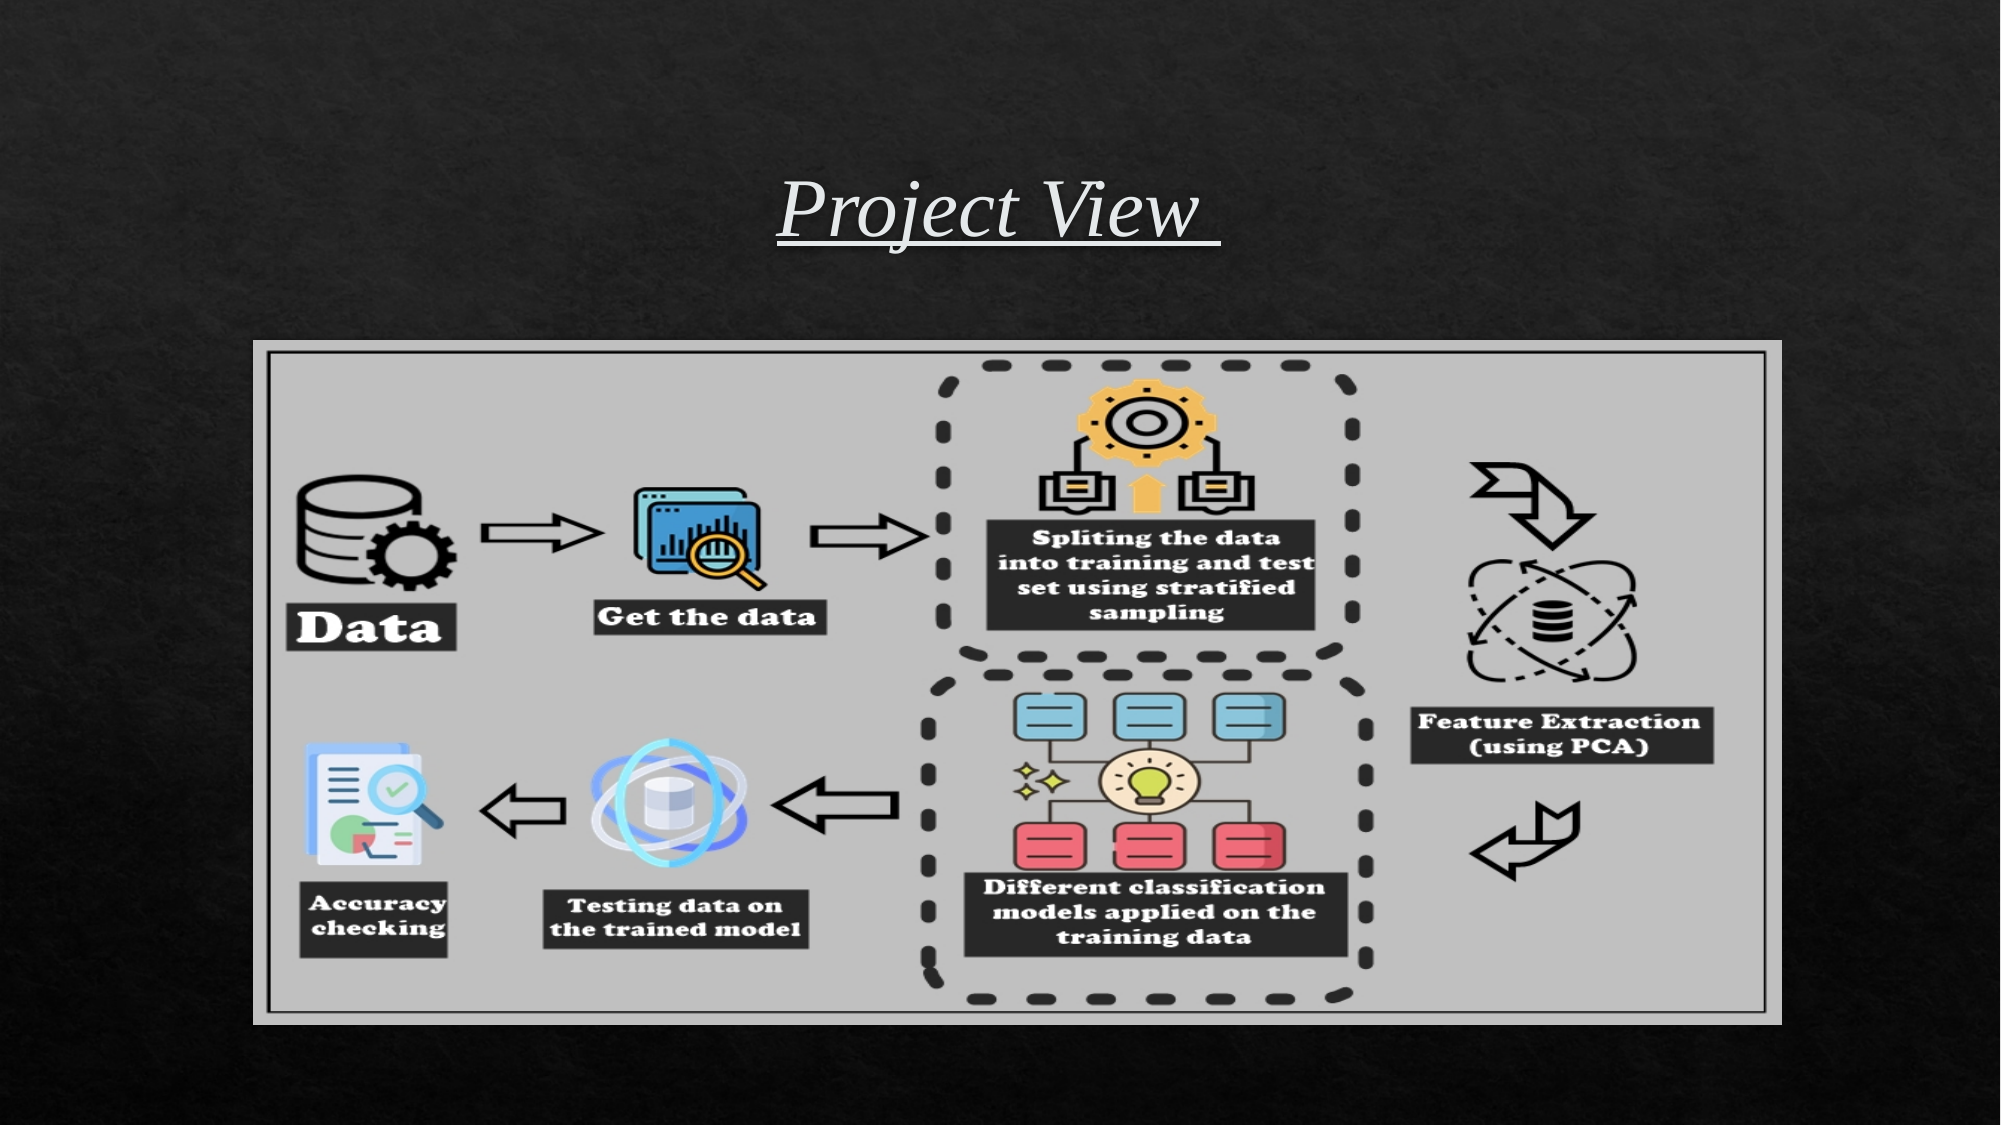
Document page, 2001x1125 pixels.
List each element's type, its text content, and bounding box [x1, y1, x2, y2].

title Project View [149, 99, 1849, 307]
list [252, 340, 1782, 1026]
